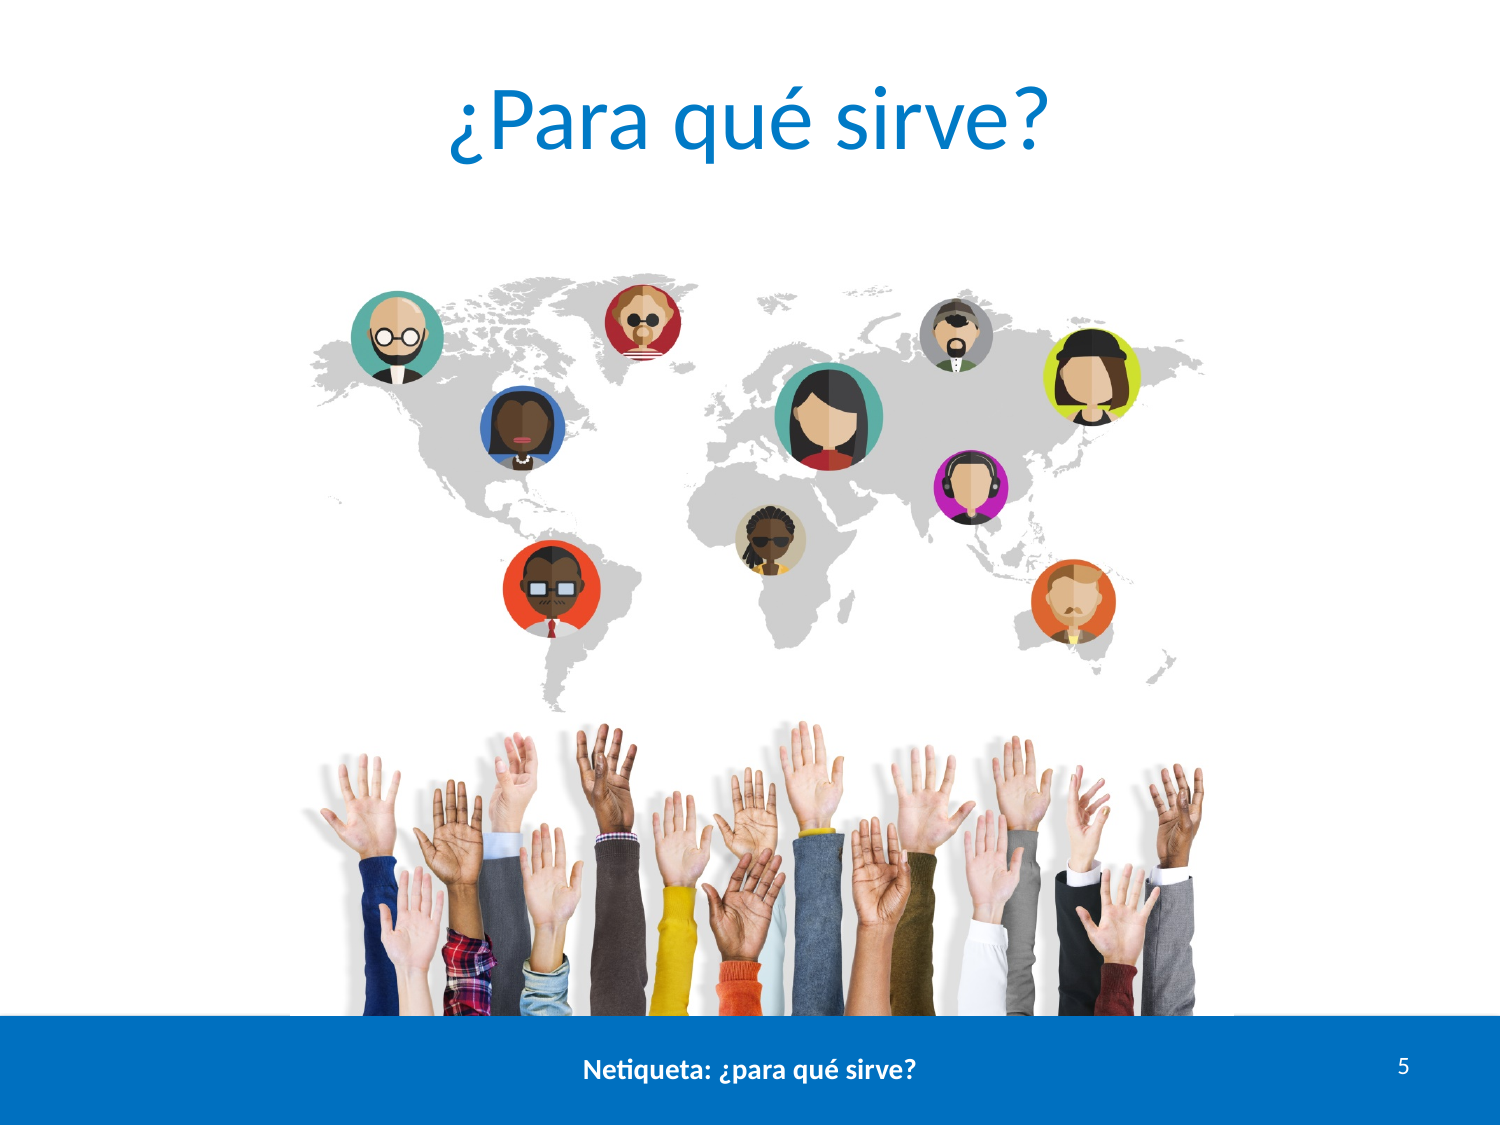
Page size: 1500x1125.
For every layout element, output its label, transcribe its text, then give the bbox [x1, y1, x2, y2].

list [290, 253, 1234, 1016]
title ¿Para qué sirve? [75, 19, 1425, 207]
footer Netiqueta: ¿para qué sirve? [289, 1042, 1211, 1103]
slide_number 5 [1211, 1042, 1425, 1103]
